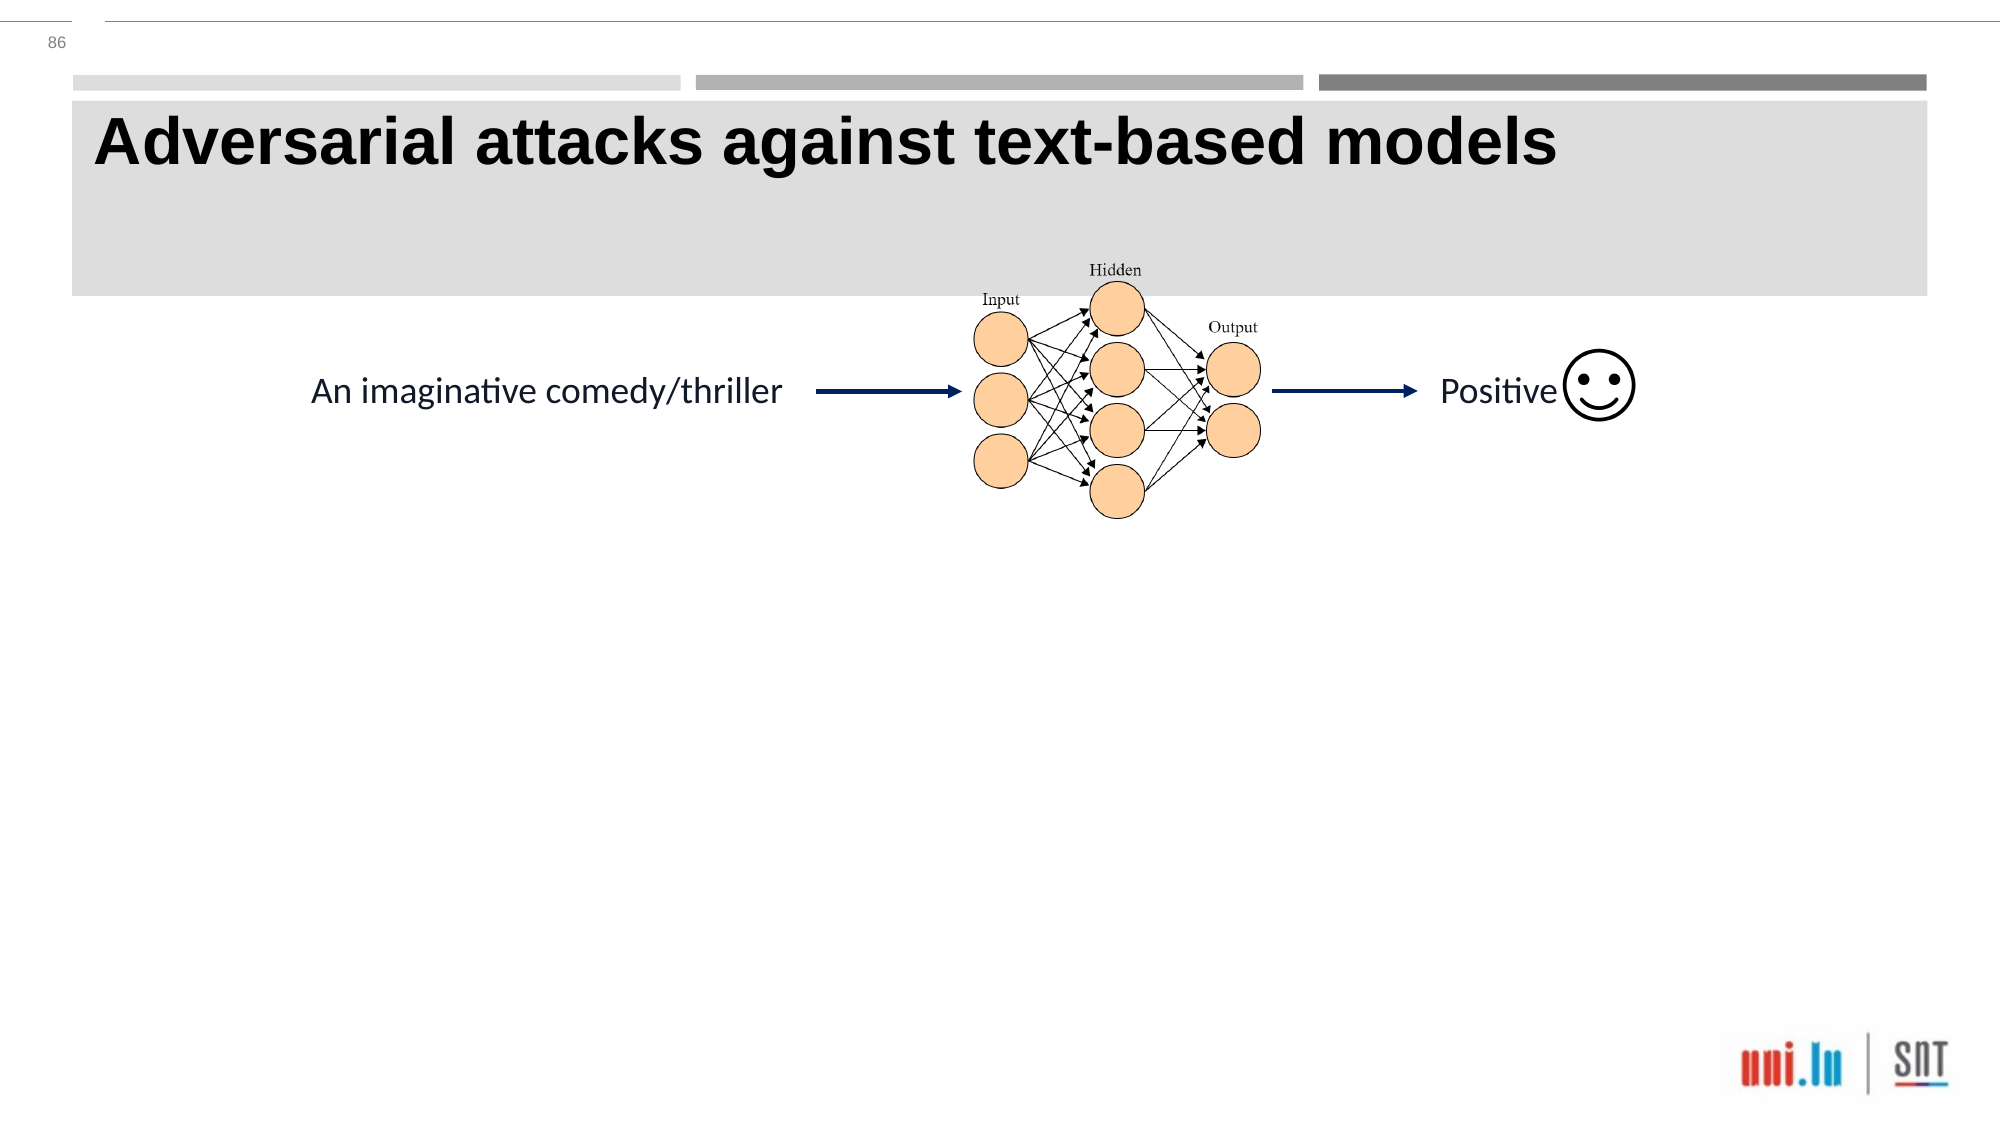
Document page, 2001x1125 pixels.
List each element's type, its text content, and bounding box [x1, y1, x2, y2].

picture [961, 252, 1272, 530]
list Adversarial attacks against text-based models [93, 97, 1933, 248]
text_box Positive [1425, 358, 1548, 419]
picture [1701, 1013, 2000, 1110]
picture [1553, 339, 1645, 431]
text_box An imaginative comedy/thriller [296, 358, 816, 419]
